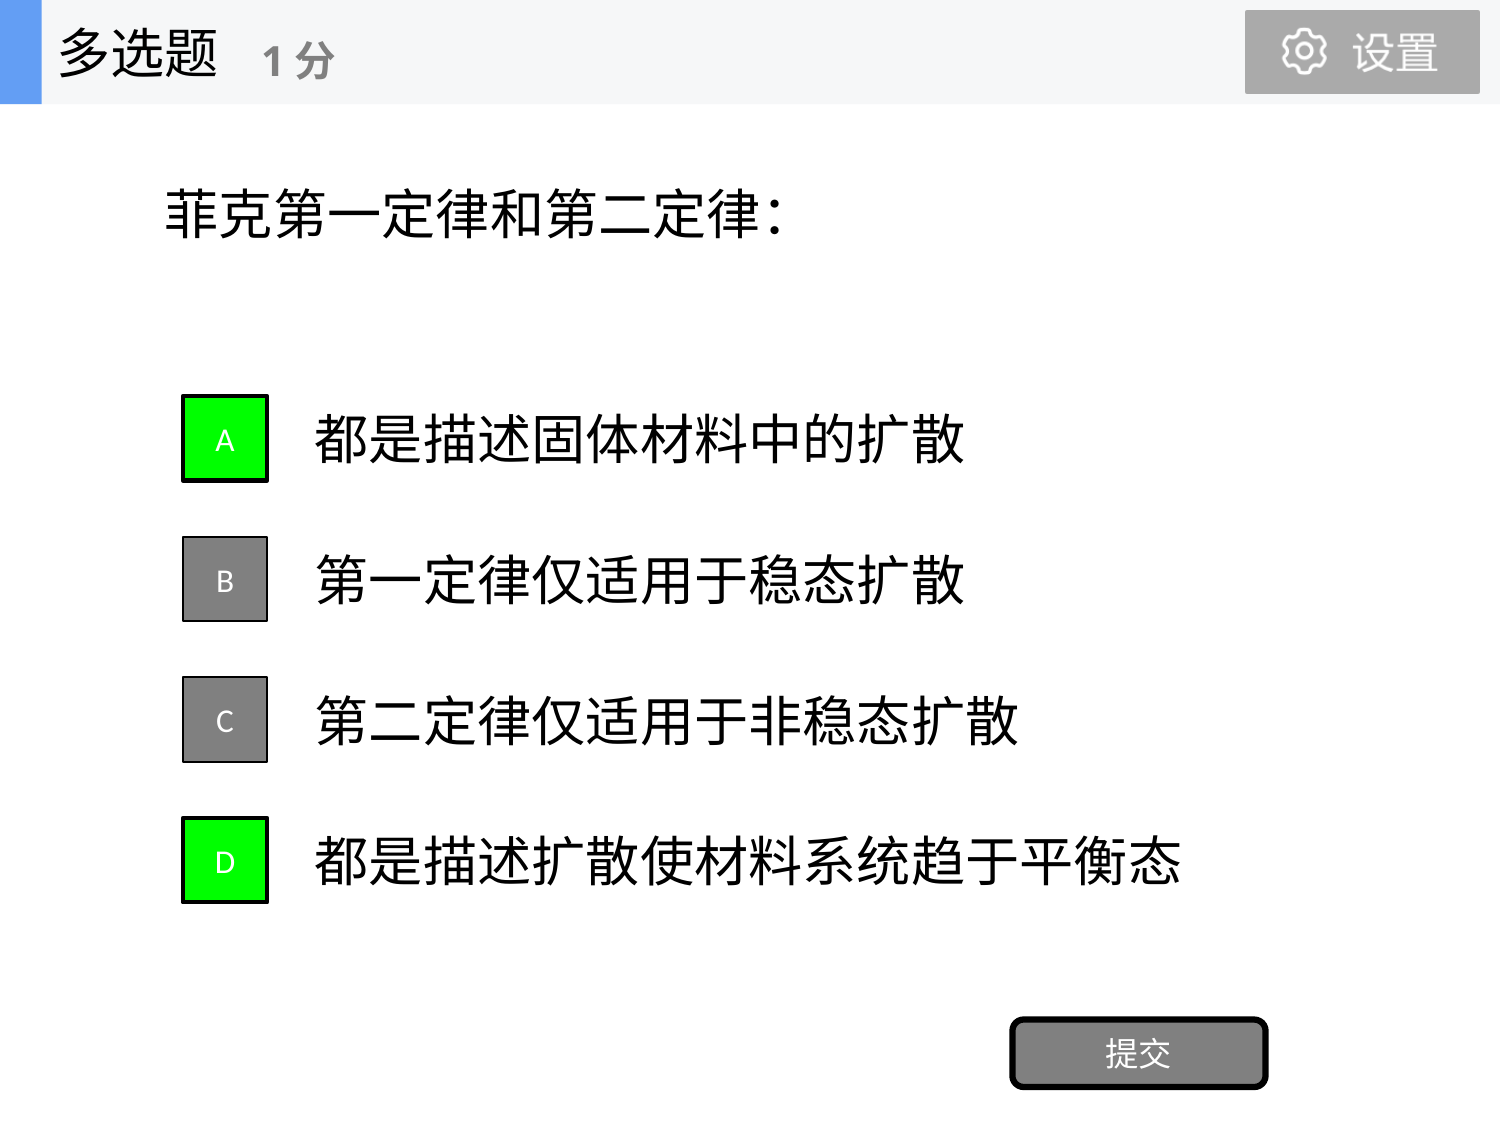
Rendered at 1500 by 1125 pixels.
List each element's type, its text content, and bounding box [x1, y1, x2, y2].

text_box 菲克第一定律和第二定律： [148, 113, 1352, 391]
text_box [0, 0, 1500, 105]
text_box 第二定律仅适用于非稳态扩散 [298, 665, 1352, 774]
text_box B [181, 535, 269, 623]
text_box 第一定律仅适用于稳态扩散 [298, 524, 1352, 634]
text_box 提交 [1010, 1017, 1268, 1090]
text_box D [181, 816, 269, 904]
text_box C [181, 675, 269, 764]
text_box 都是描述固体材料中的扩散 [298, 384, 1352, 493]
text_box A [181, 394, 269, 483]
text_box 都是描述扩散使材料系统趋于平衡态 [298, 805, 1352, 915]
picture [1245, 10, 1480, 94]
